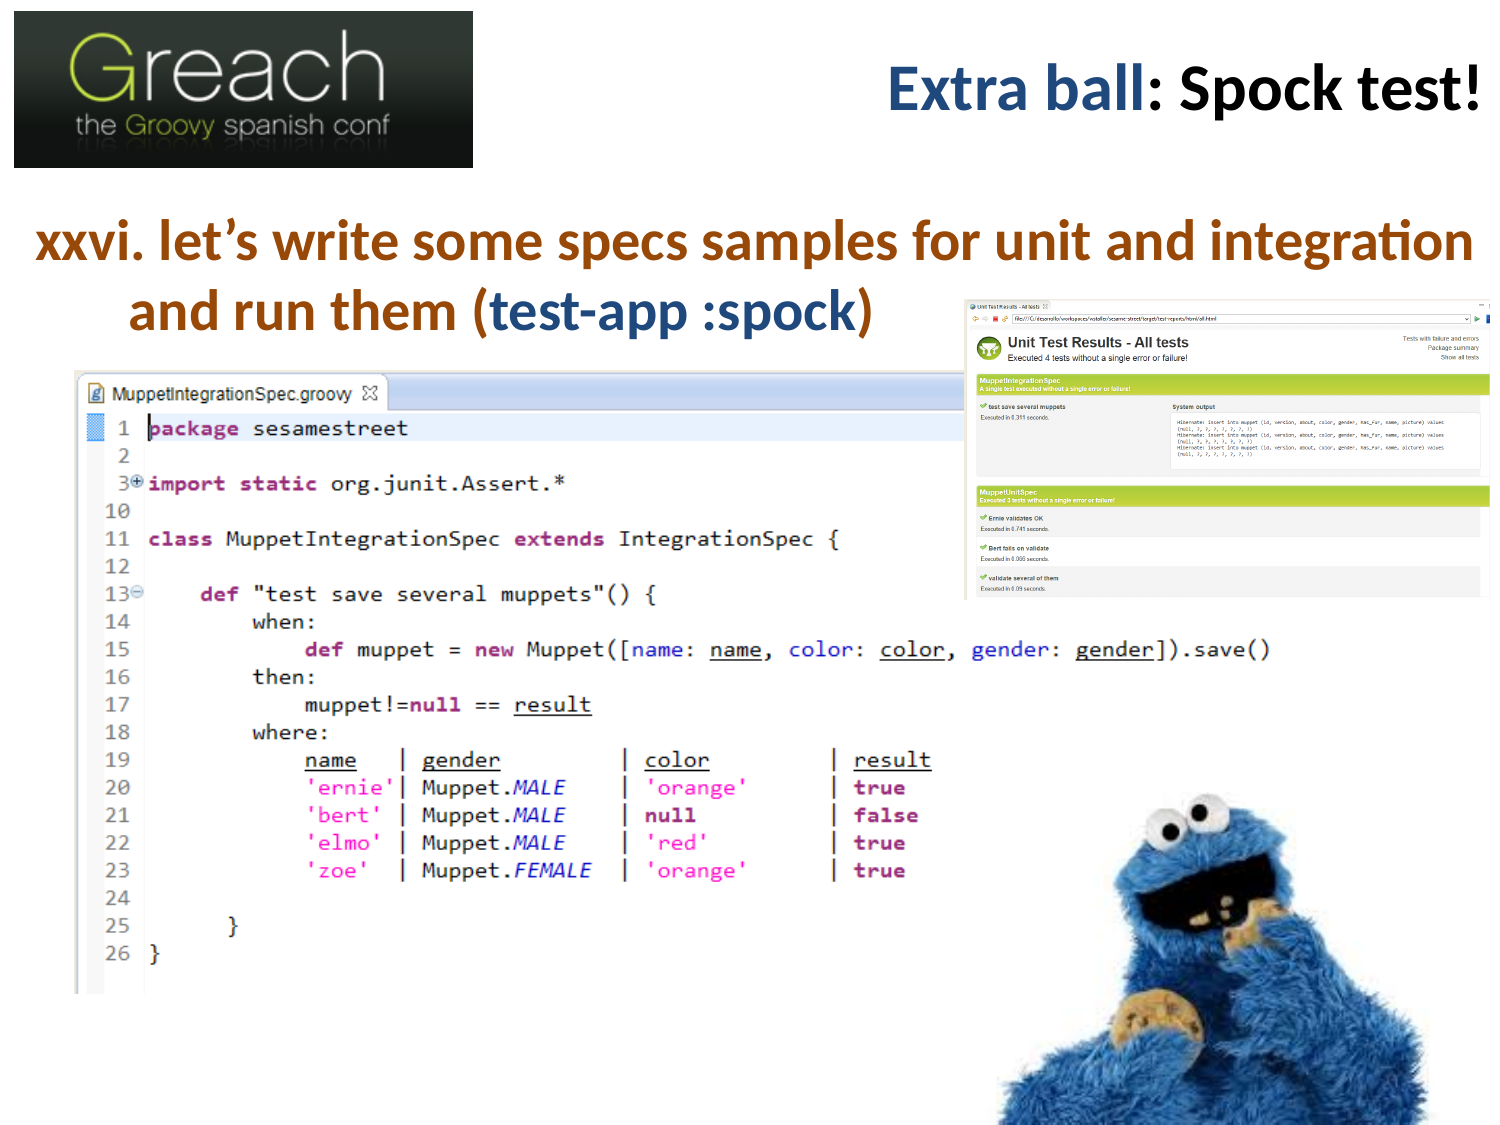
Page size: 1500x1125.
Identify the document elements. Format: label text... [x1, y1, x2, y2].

title Extra ball: Spock test! [472, 0, 1500, 169]
picture [14, 11, 472, 168]
picture [74, 299, 1500, 1125]
list let’s write some specs samples for unit and integration and run them (test-app :spock) [20, 194, 1500, 967]
